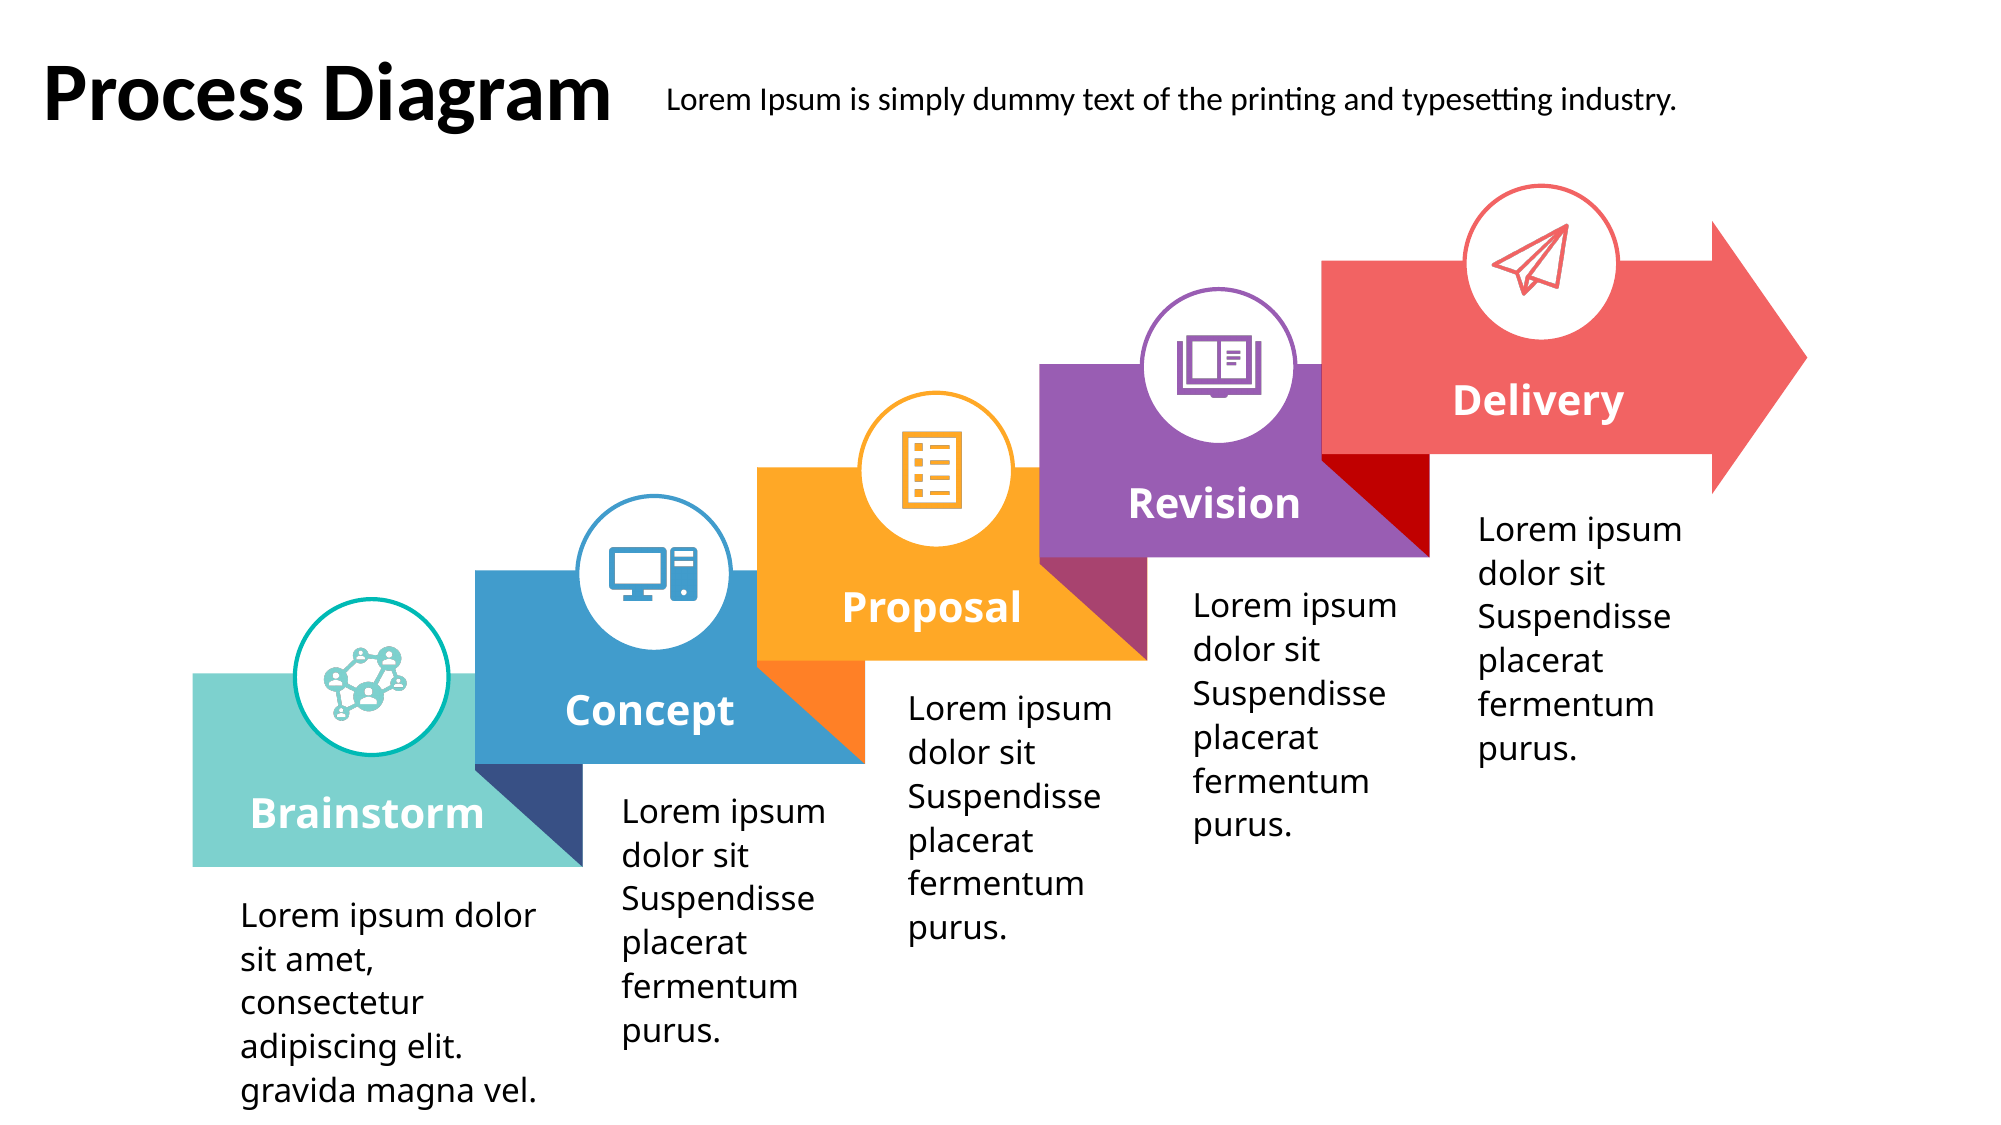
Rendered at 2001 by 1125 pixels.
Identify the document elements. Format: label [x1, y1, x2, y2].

text_box [1462, 496, 1700, 775]
text_box [892, 675, 1130, 954]
text_box [1177, 572, 1415, 851]
picture [318, 638, 411, 730]
text_box [225, 882, 578, 1117]
picture [1172, 320, 1265, 412]
picture [606, 528, 699, 621]
text_box [606, 778, 845, 1057]
text_box [651, 69, 1694, 125]
text_box [192, 185, 1808, 868]
picture [886, 424, 978, 516]
picture [1484, 213, 1576, 306]
text_box [29, 29, 629, 145]
